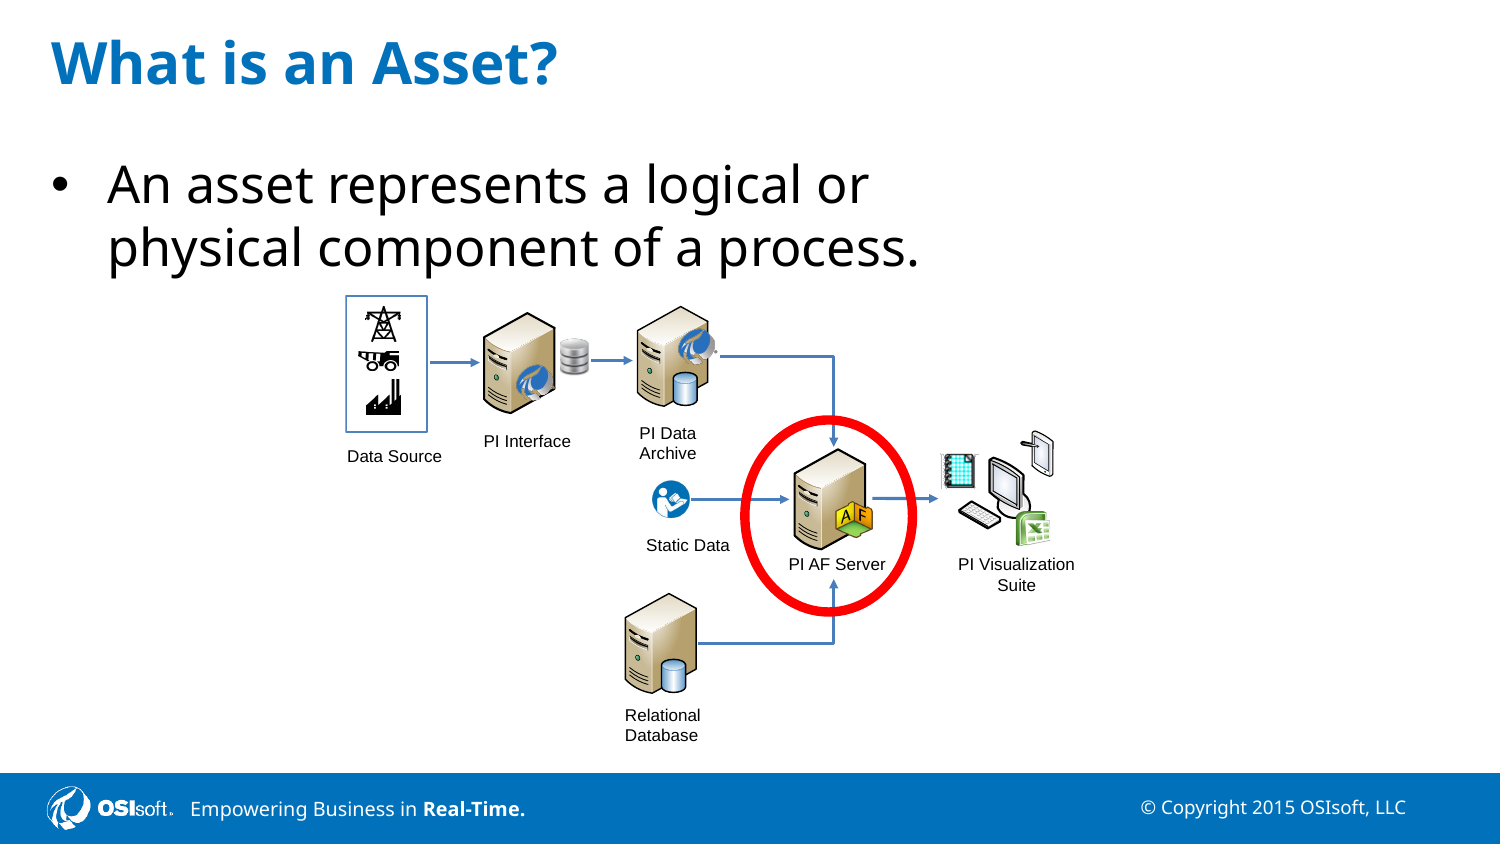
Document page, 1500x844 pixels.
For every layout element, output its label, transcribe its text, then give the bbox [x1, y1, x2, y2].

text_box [334, 294, 1088, 752]
title What is an Asset? [36, 0, 1387, 132]
text_box [365, 249, 389, 292]
picture [0, 773, 1500, 844]
list An asset represents a logical or physical component of a process. [36, 144, 1049, 702]
